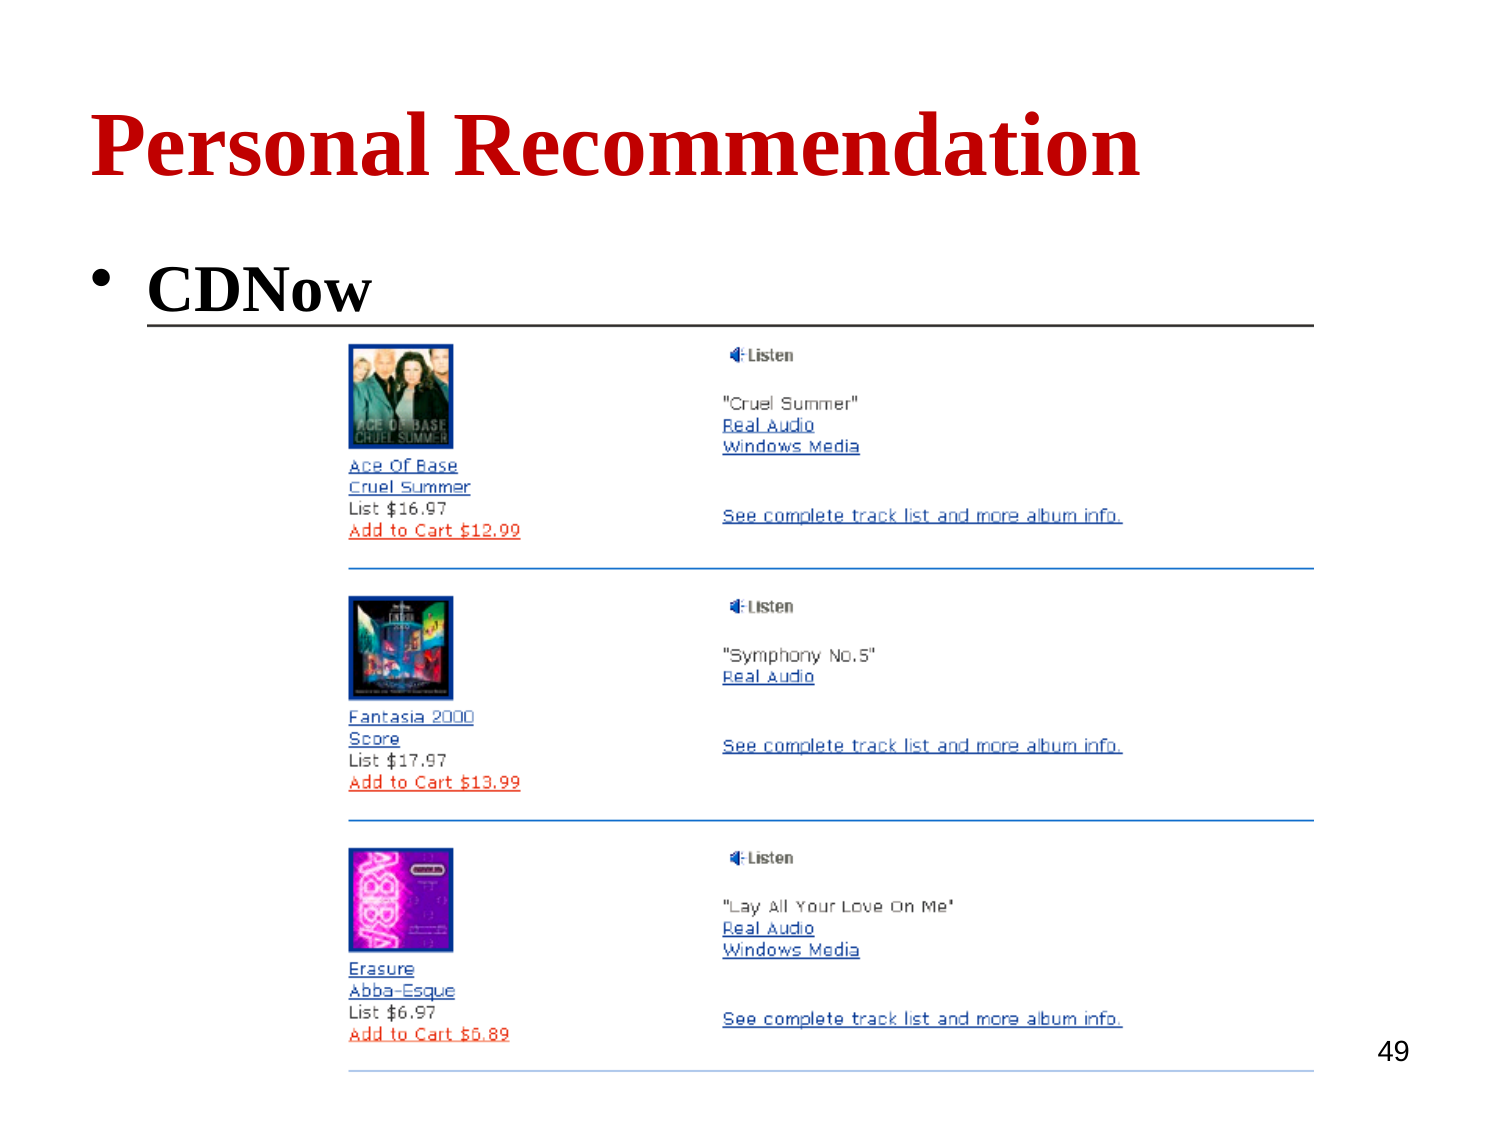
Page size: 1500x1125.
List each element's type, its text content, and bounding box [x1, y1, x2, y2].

list CDNow [75, 237, 1500, 981]
slide_number 49 [1074, 1024, 1425, 1103]
picture [147, 324, 1314, 1083]
title Personal Recommendation [75, 45, 1425, 233]
